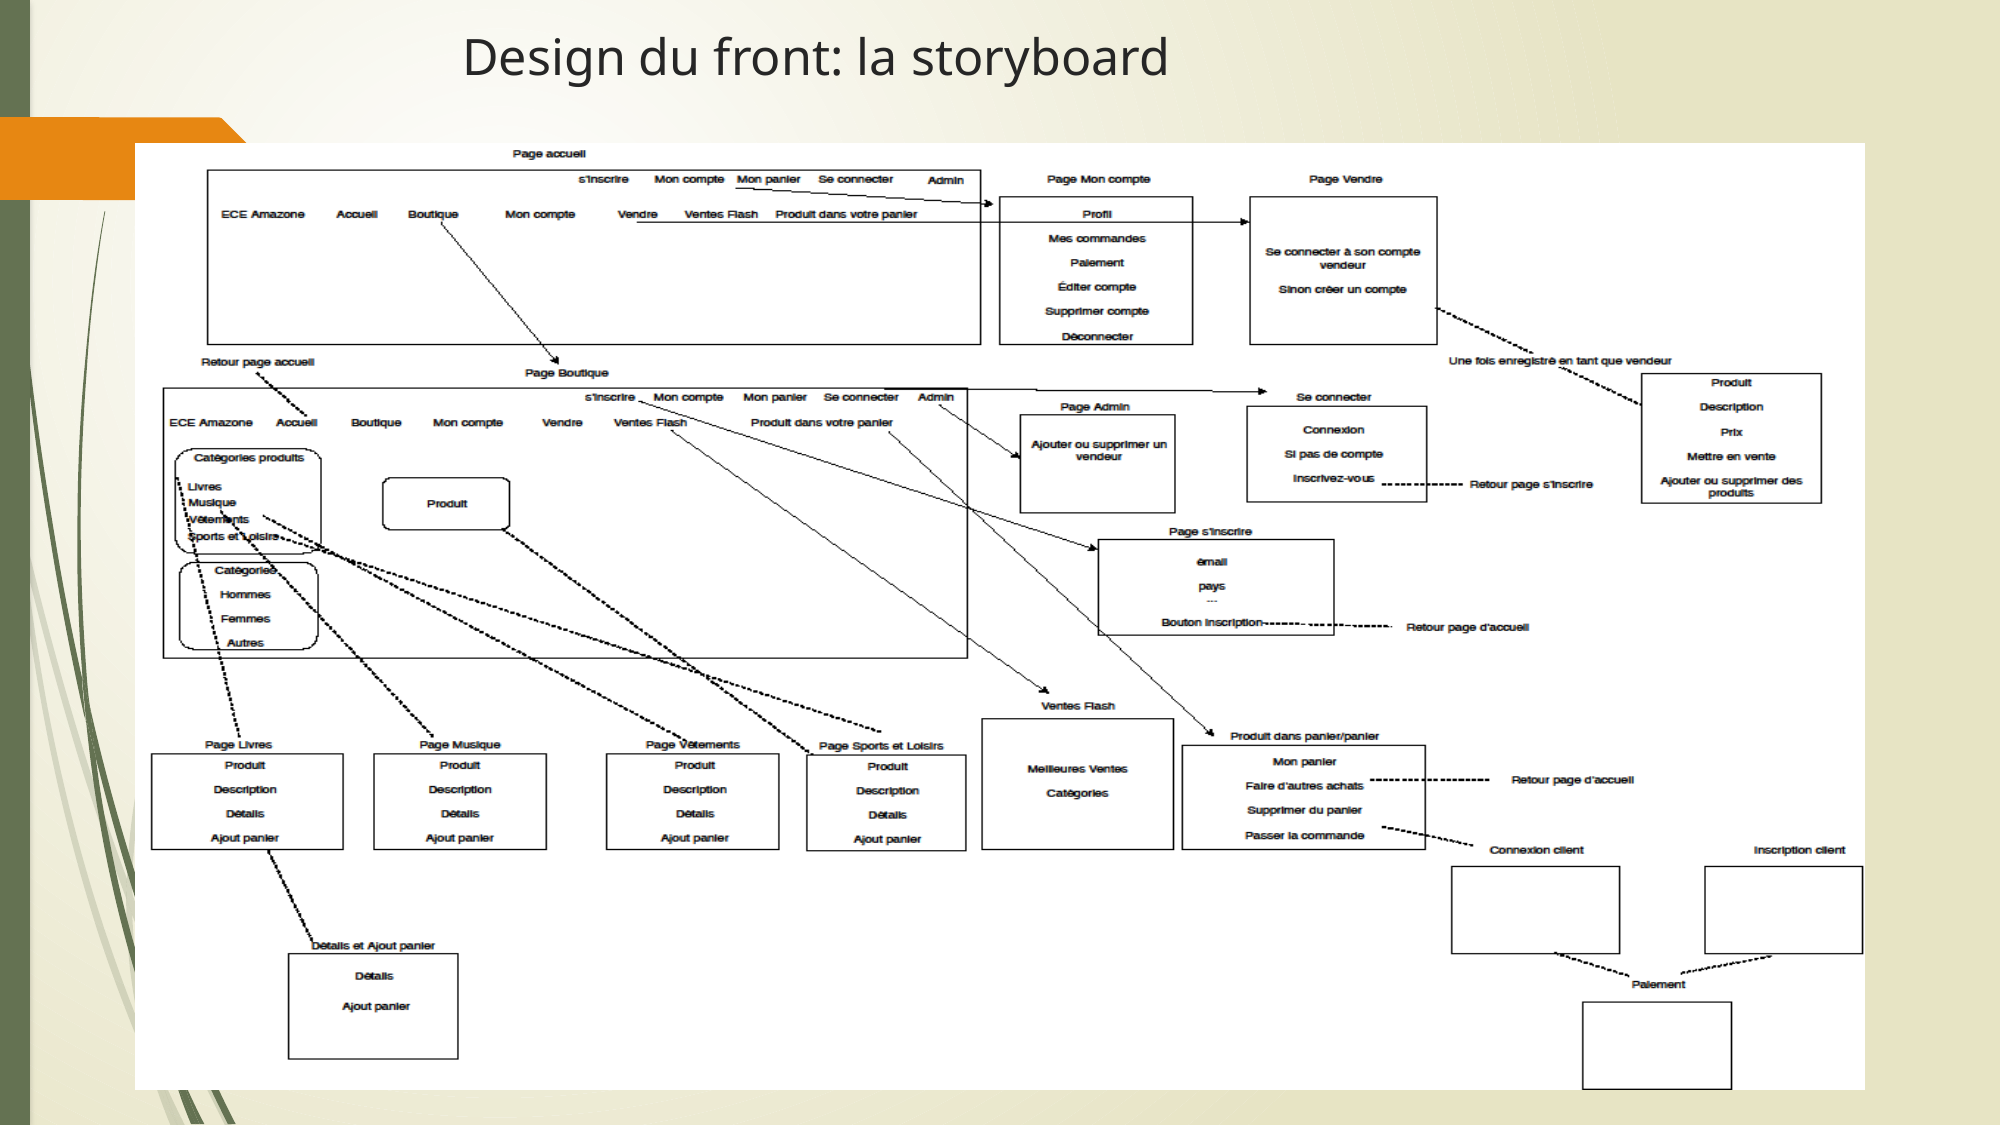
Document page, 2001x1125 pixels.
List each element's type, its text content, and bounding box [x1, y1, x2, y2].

title Design du front: la storyboard [447, 18, 1841, 142]
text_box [135, 143, 1865, 1090]
